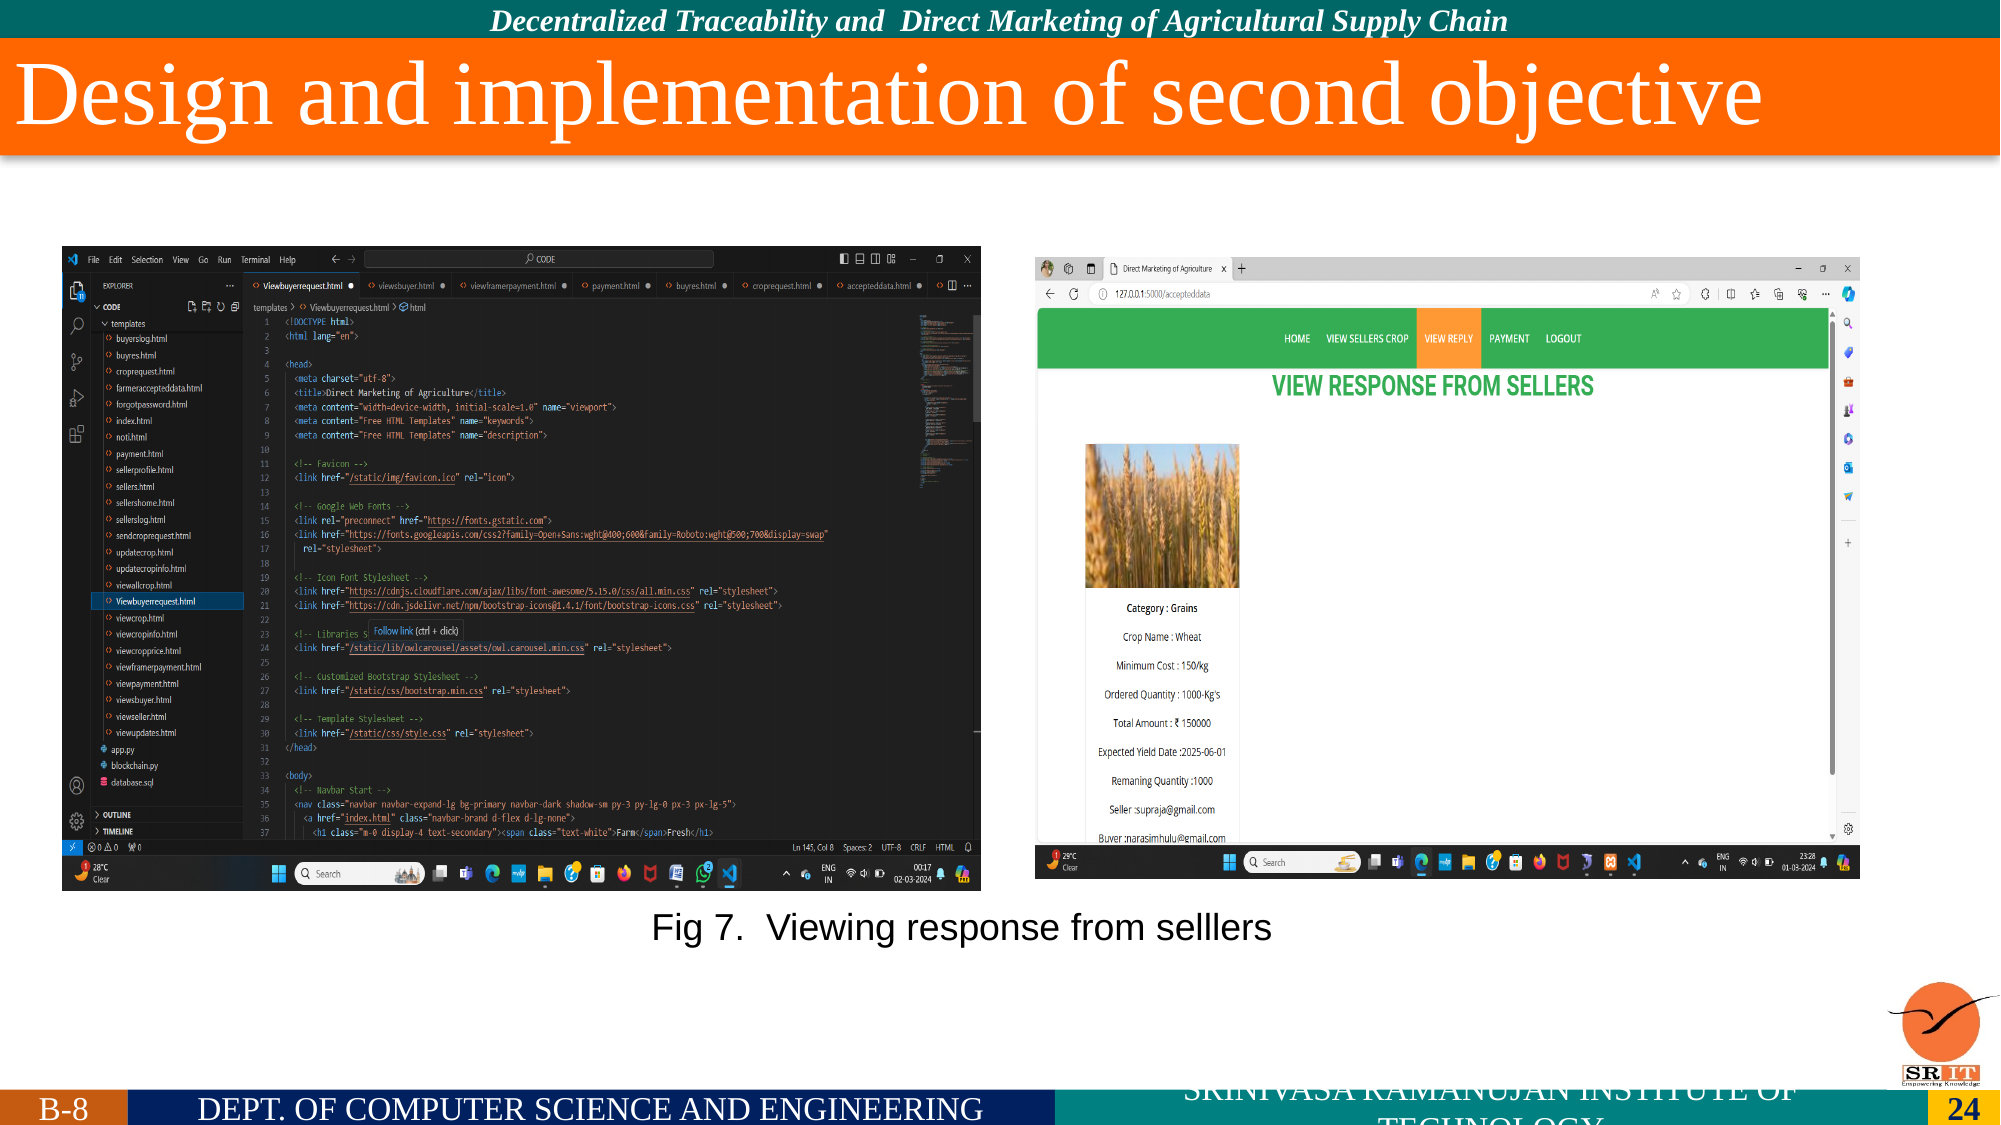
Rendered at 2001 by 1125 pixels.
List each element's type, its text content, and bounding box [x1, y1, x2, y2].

picture [1034, 257, 1860, 880]
title Design and implementation of second objective [0, 38, 2000, 156]
picture [62, 245, 981, 891]
picture [1887, 977, 2000, 1090]
text_box Fig 7. Viewing response from selllers [636, 895, 1364, 956]
